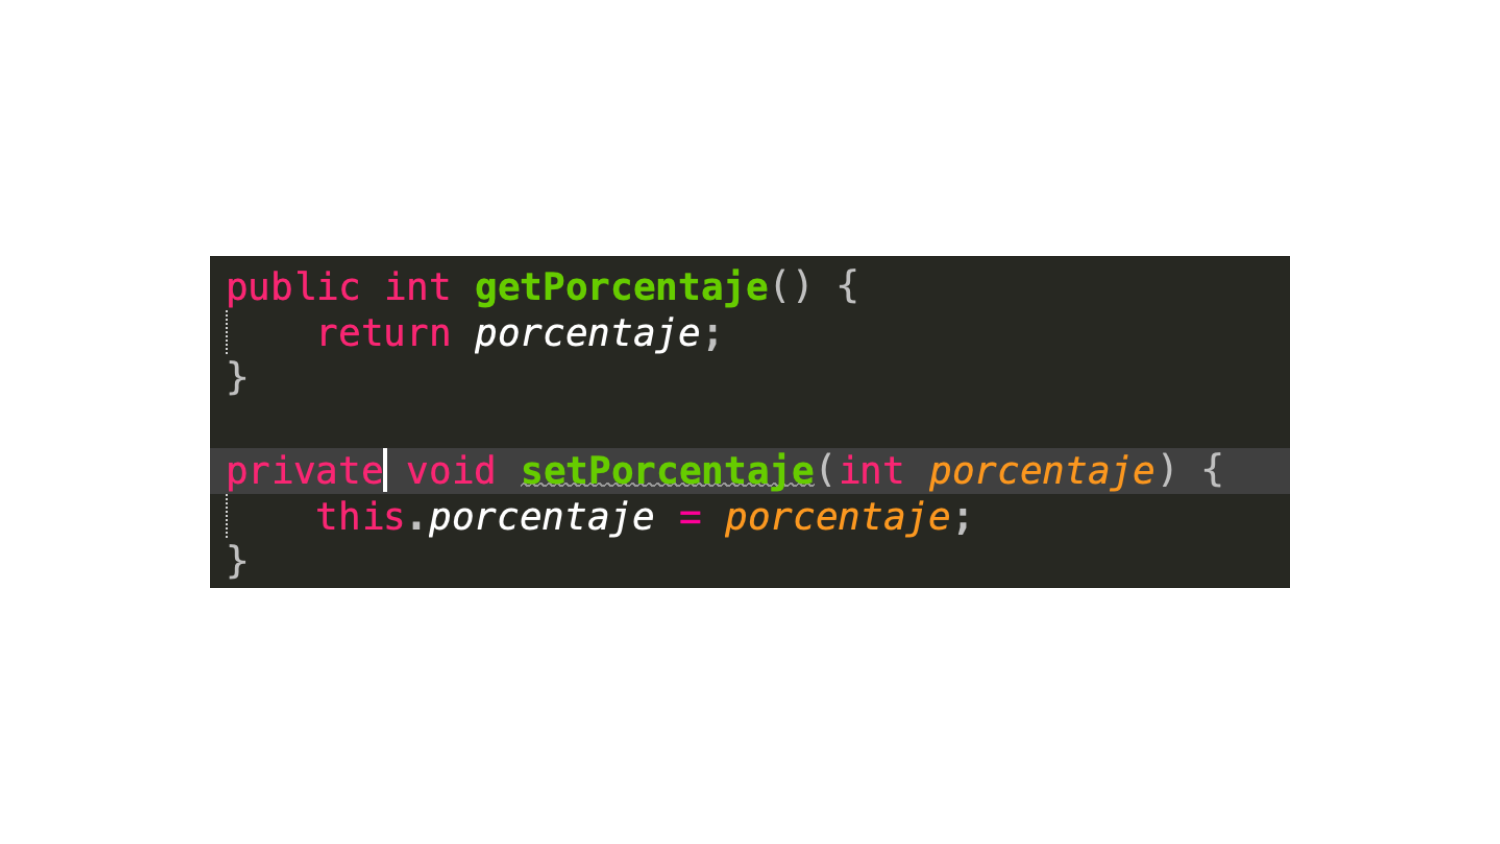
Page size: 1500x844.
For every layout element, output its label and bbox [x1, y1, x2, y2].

picture [210, 255, 1290, 588]
